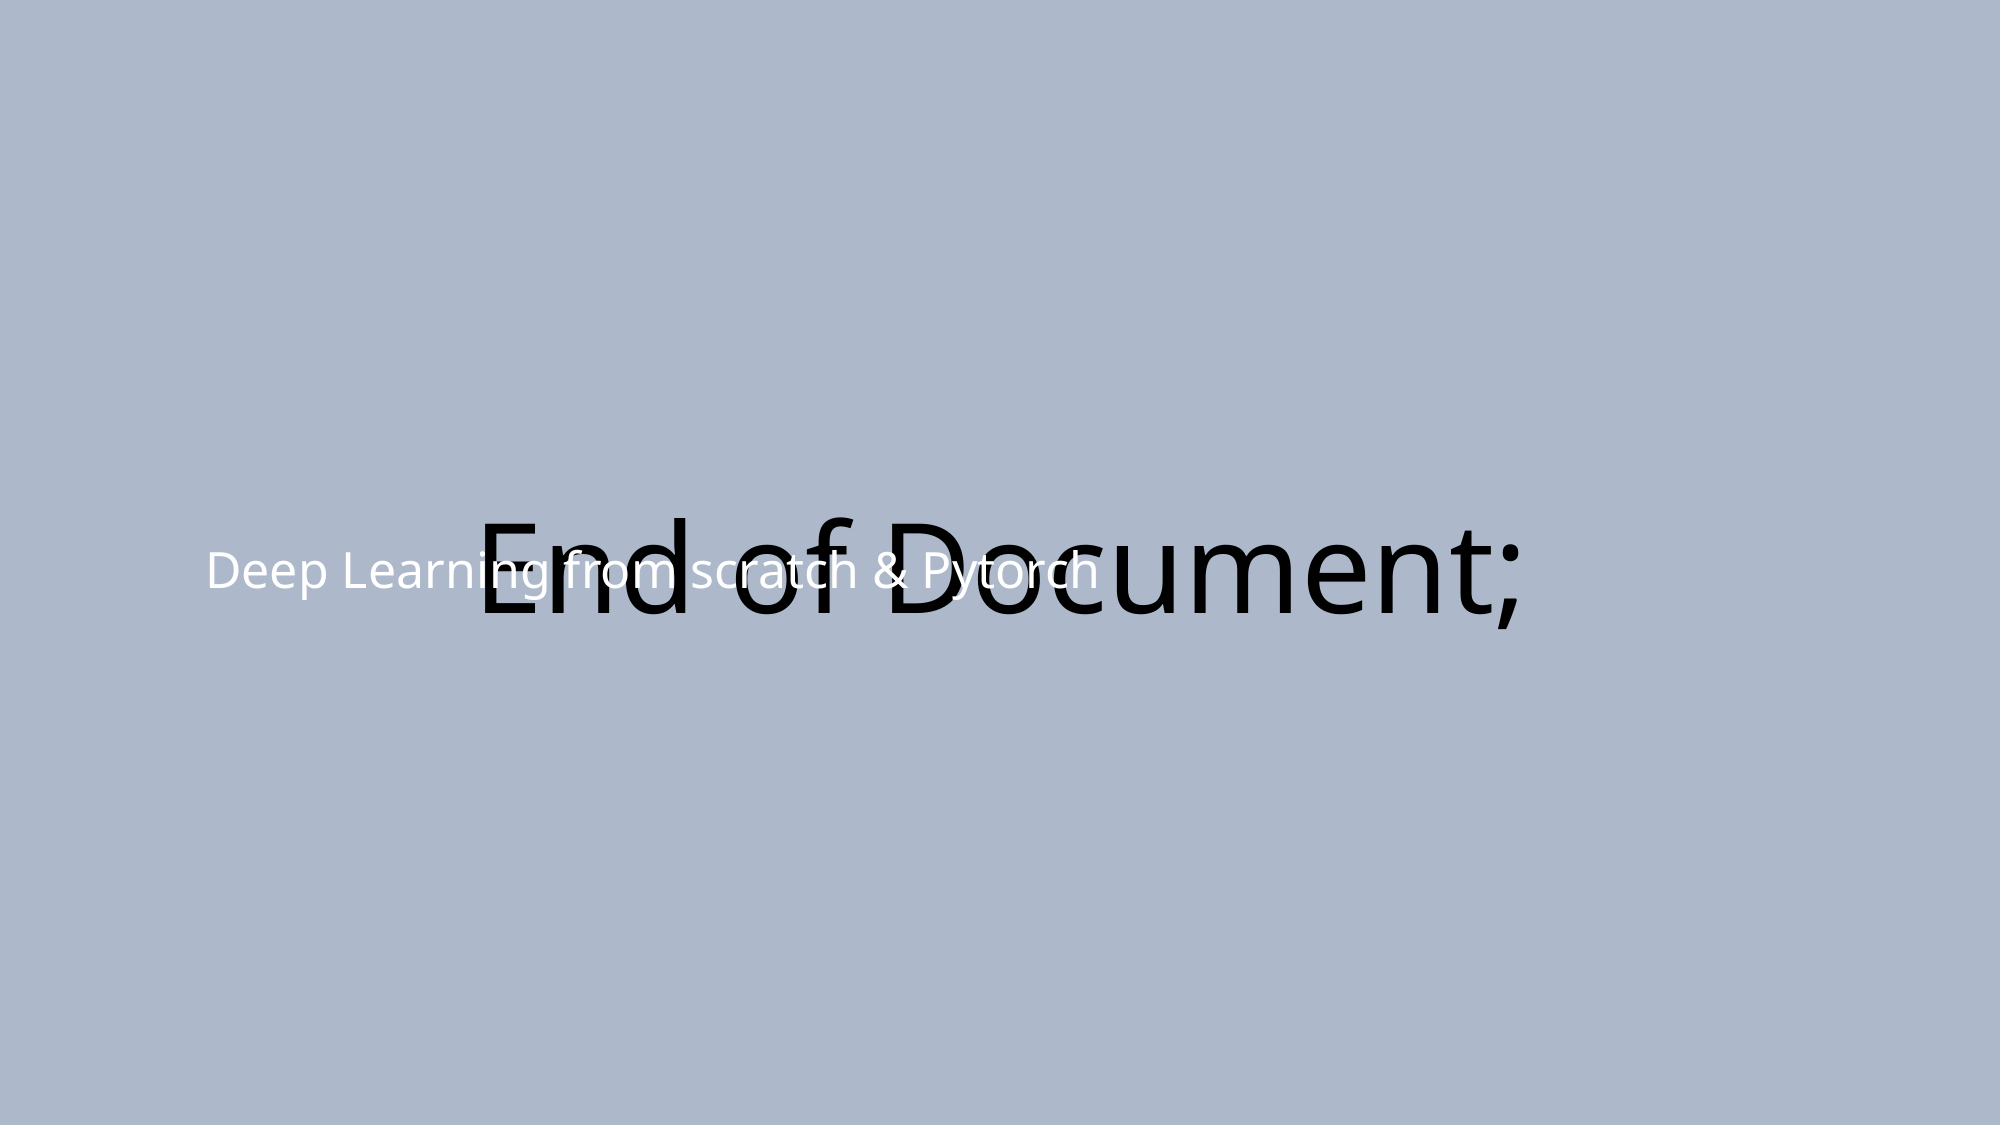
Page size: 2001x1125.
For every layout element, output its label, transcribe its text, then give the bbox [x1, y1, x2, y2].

text_box End of Document; [458, 480, 1544, 531]
text_box End of Document; [458, 607, 1544, 646]
text_box Deep Learning from scratch & Pytorch [190, 531, 1810, 607]
